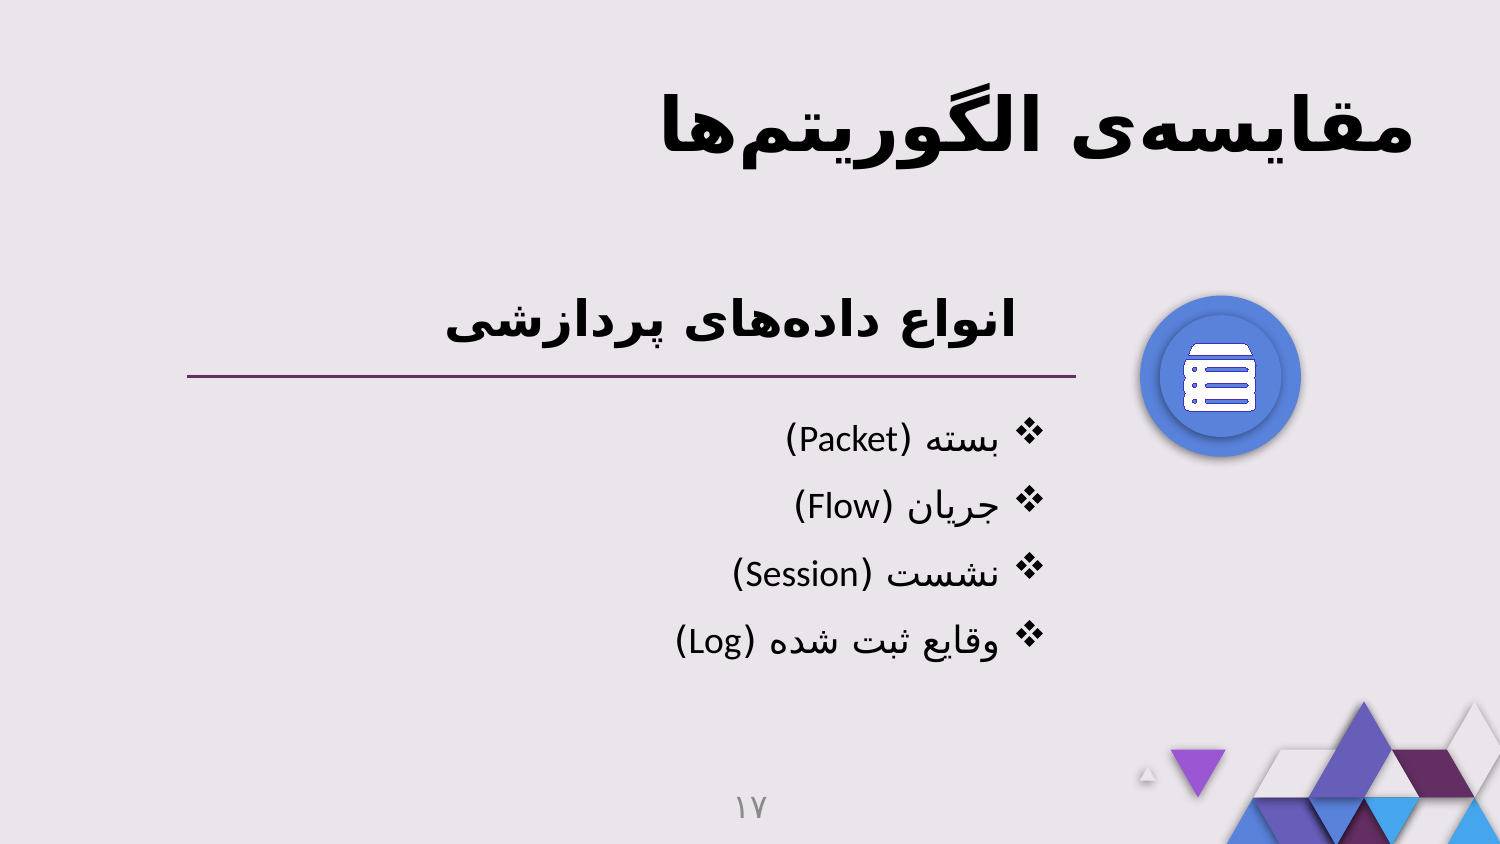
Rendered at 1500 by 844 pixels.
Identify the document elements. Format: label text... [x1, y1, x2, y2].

text_box ۱۷ [581, 782, 919, 828]
title مقایسه‌ی الگوریتم‌ها [102, 8, 1433, 181]
text_box بسته (Packet) جریان (Flow) نشست (Session) وقایع ثبت شده (Log) [196, 376, 1085, 728]
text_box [1139, 295, 1302, 457]
text_box انواع داده‌های پردازشی [320, 266, 1033, 362]
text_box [1183, 343, 1257, 412]
